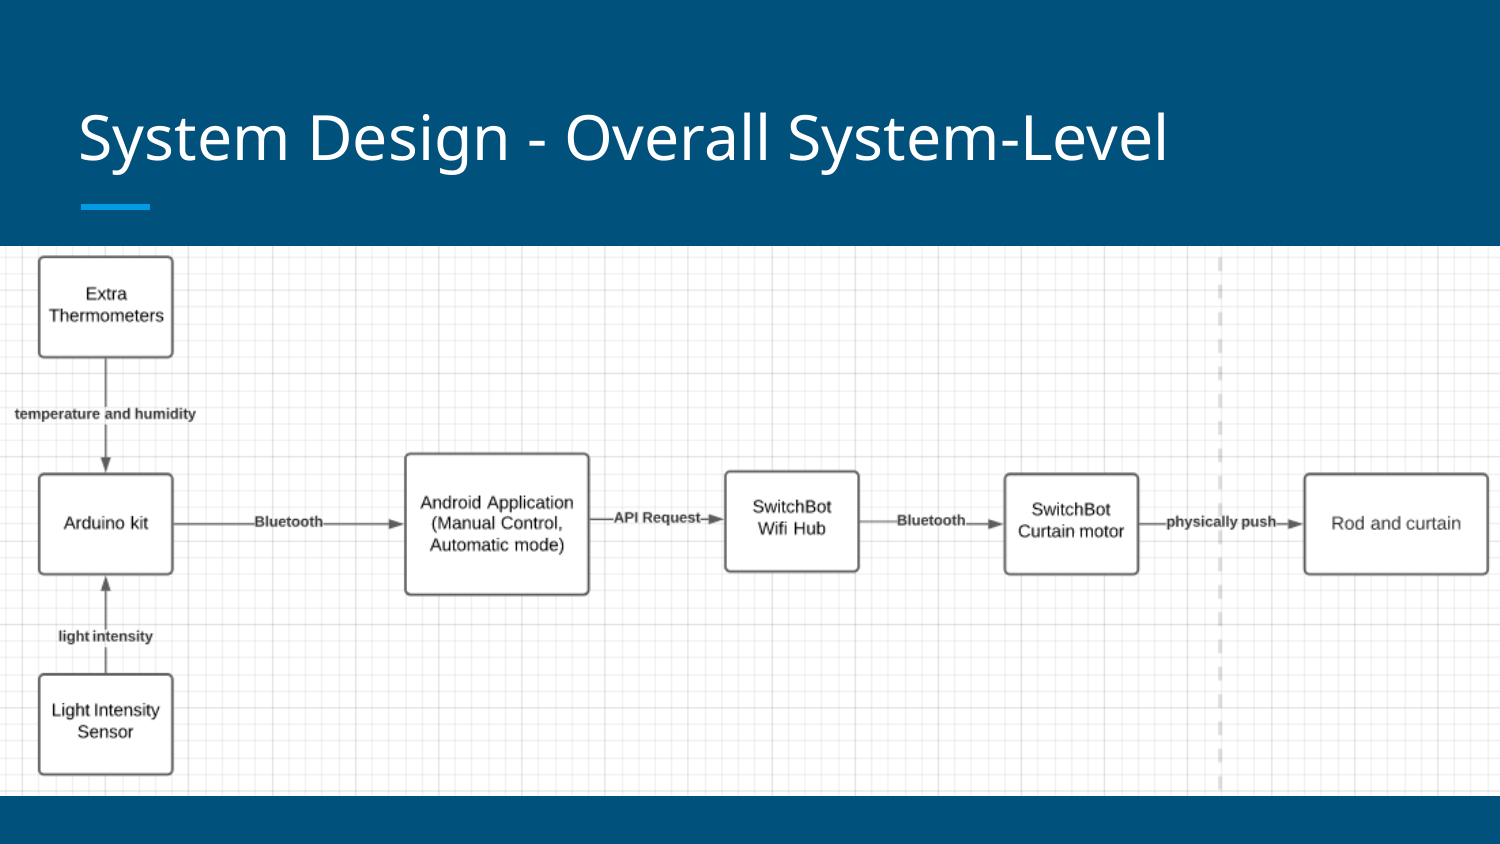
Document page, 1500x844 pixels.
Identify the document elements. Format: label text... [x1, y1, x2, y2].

title System Design - Overall System-Level [63, 75, 1437, 188]
picture [0, 247, 1500, 795]
